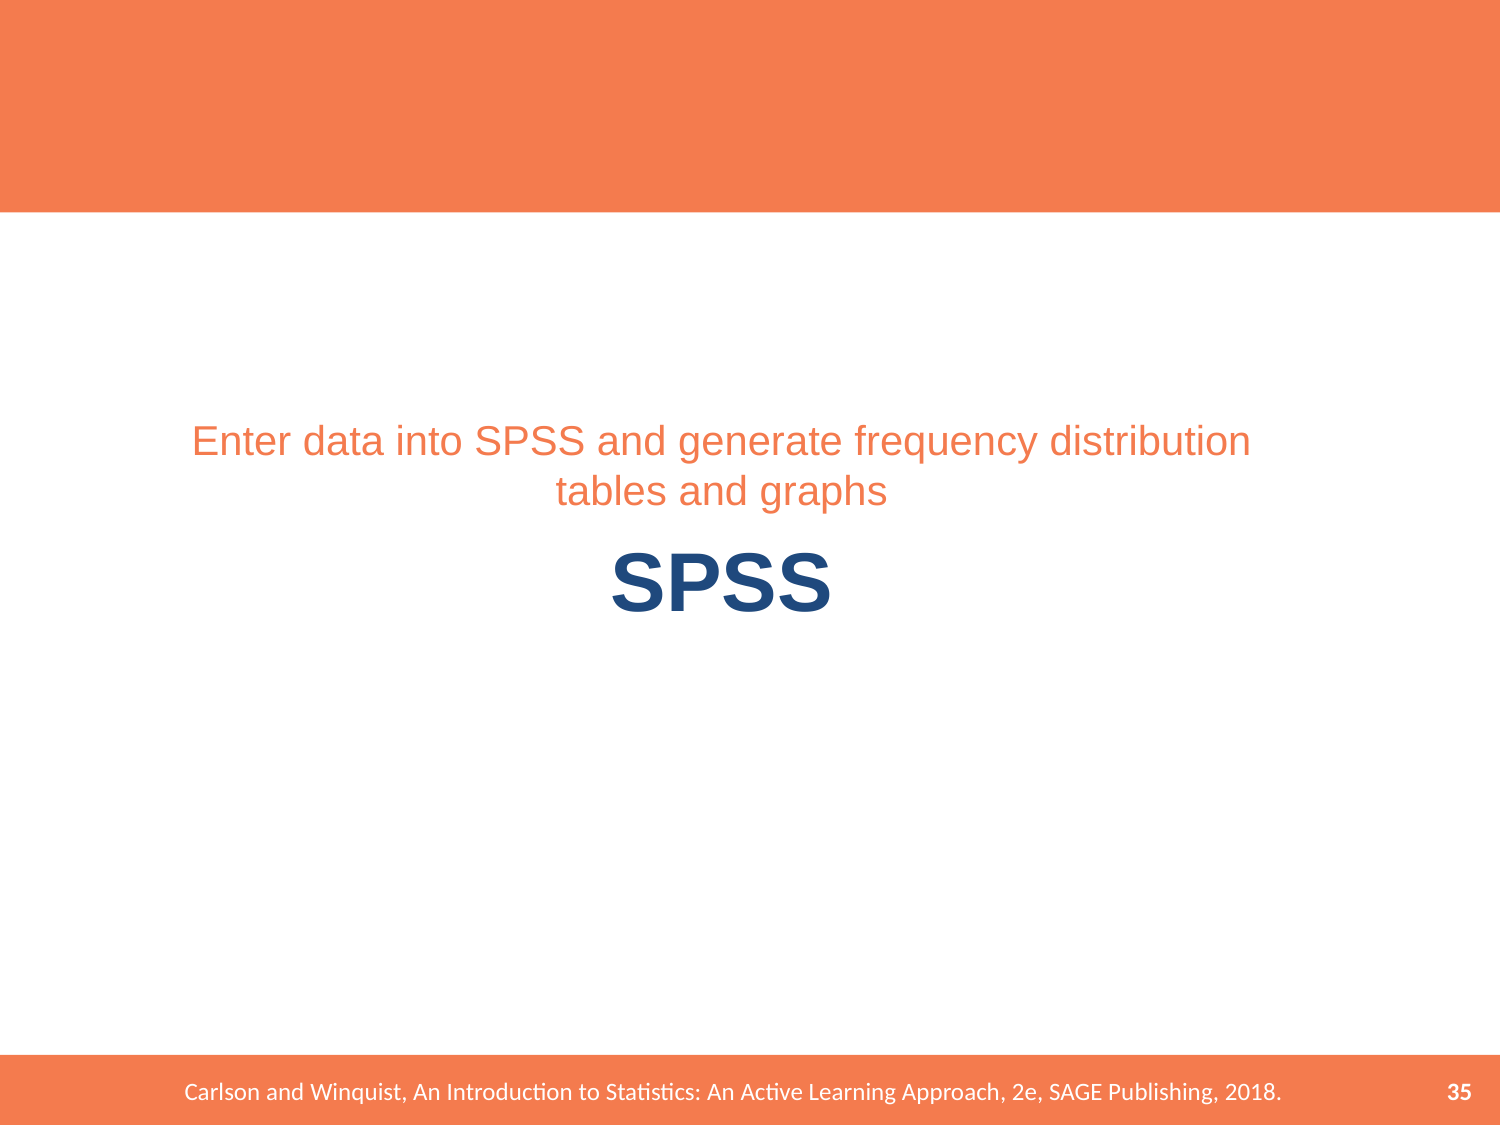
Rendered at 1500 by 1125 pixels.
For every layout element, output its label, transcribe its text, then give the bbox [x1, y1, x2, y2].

list Enter data into SPSS and generate frequency distribution tables and graphs [150, 275, 1294, 522]
title SPSS [150, 522, 1294, 745]
footer Carlson and Winquist, An Introduction to Statistics: An Active Learning Approach, 2e, SAGE Publishing, 2018. [150, 1060, 1325, 1121]
slide_number 35 [1387, 1060, 1488, 1120]
